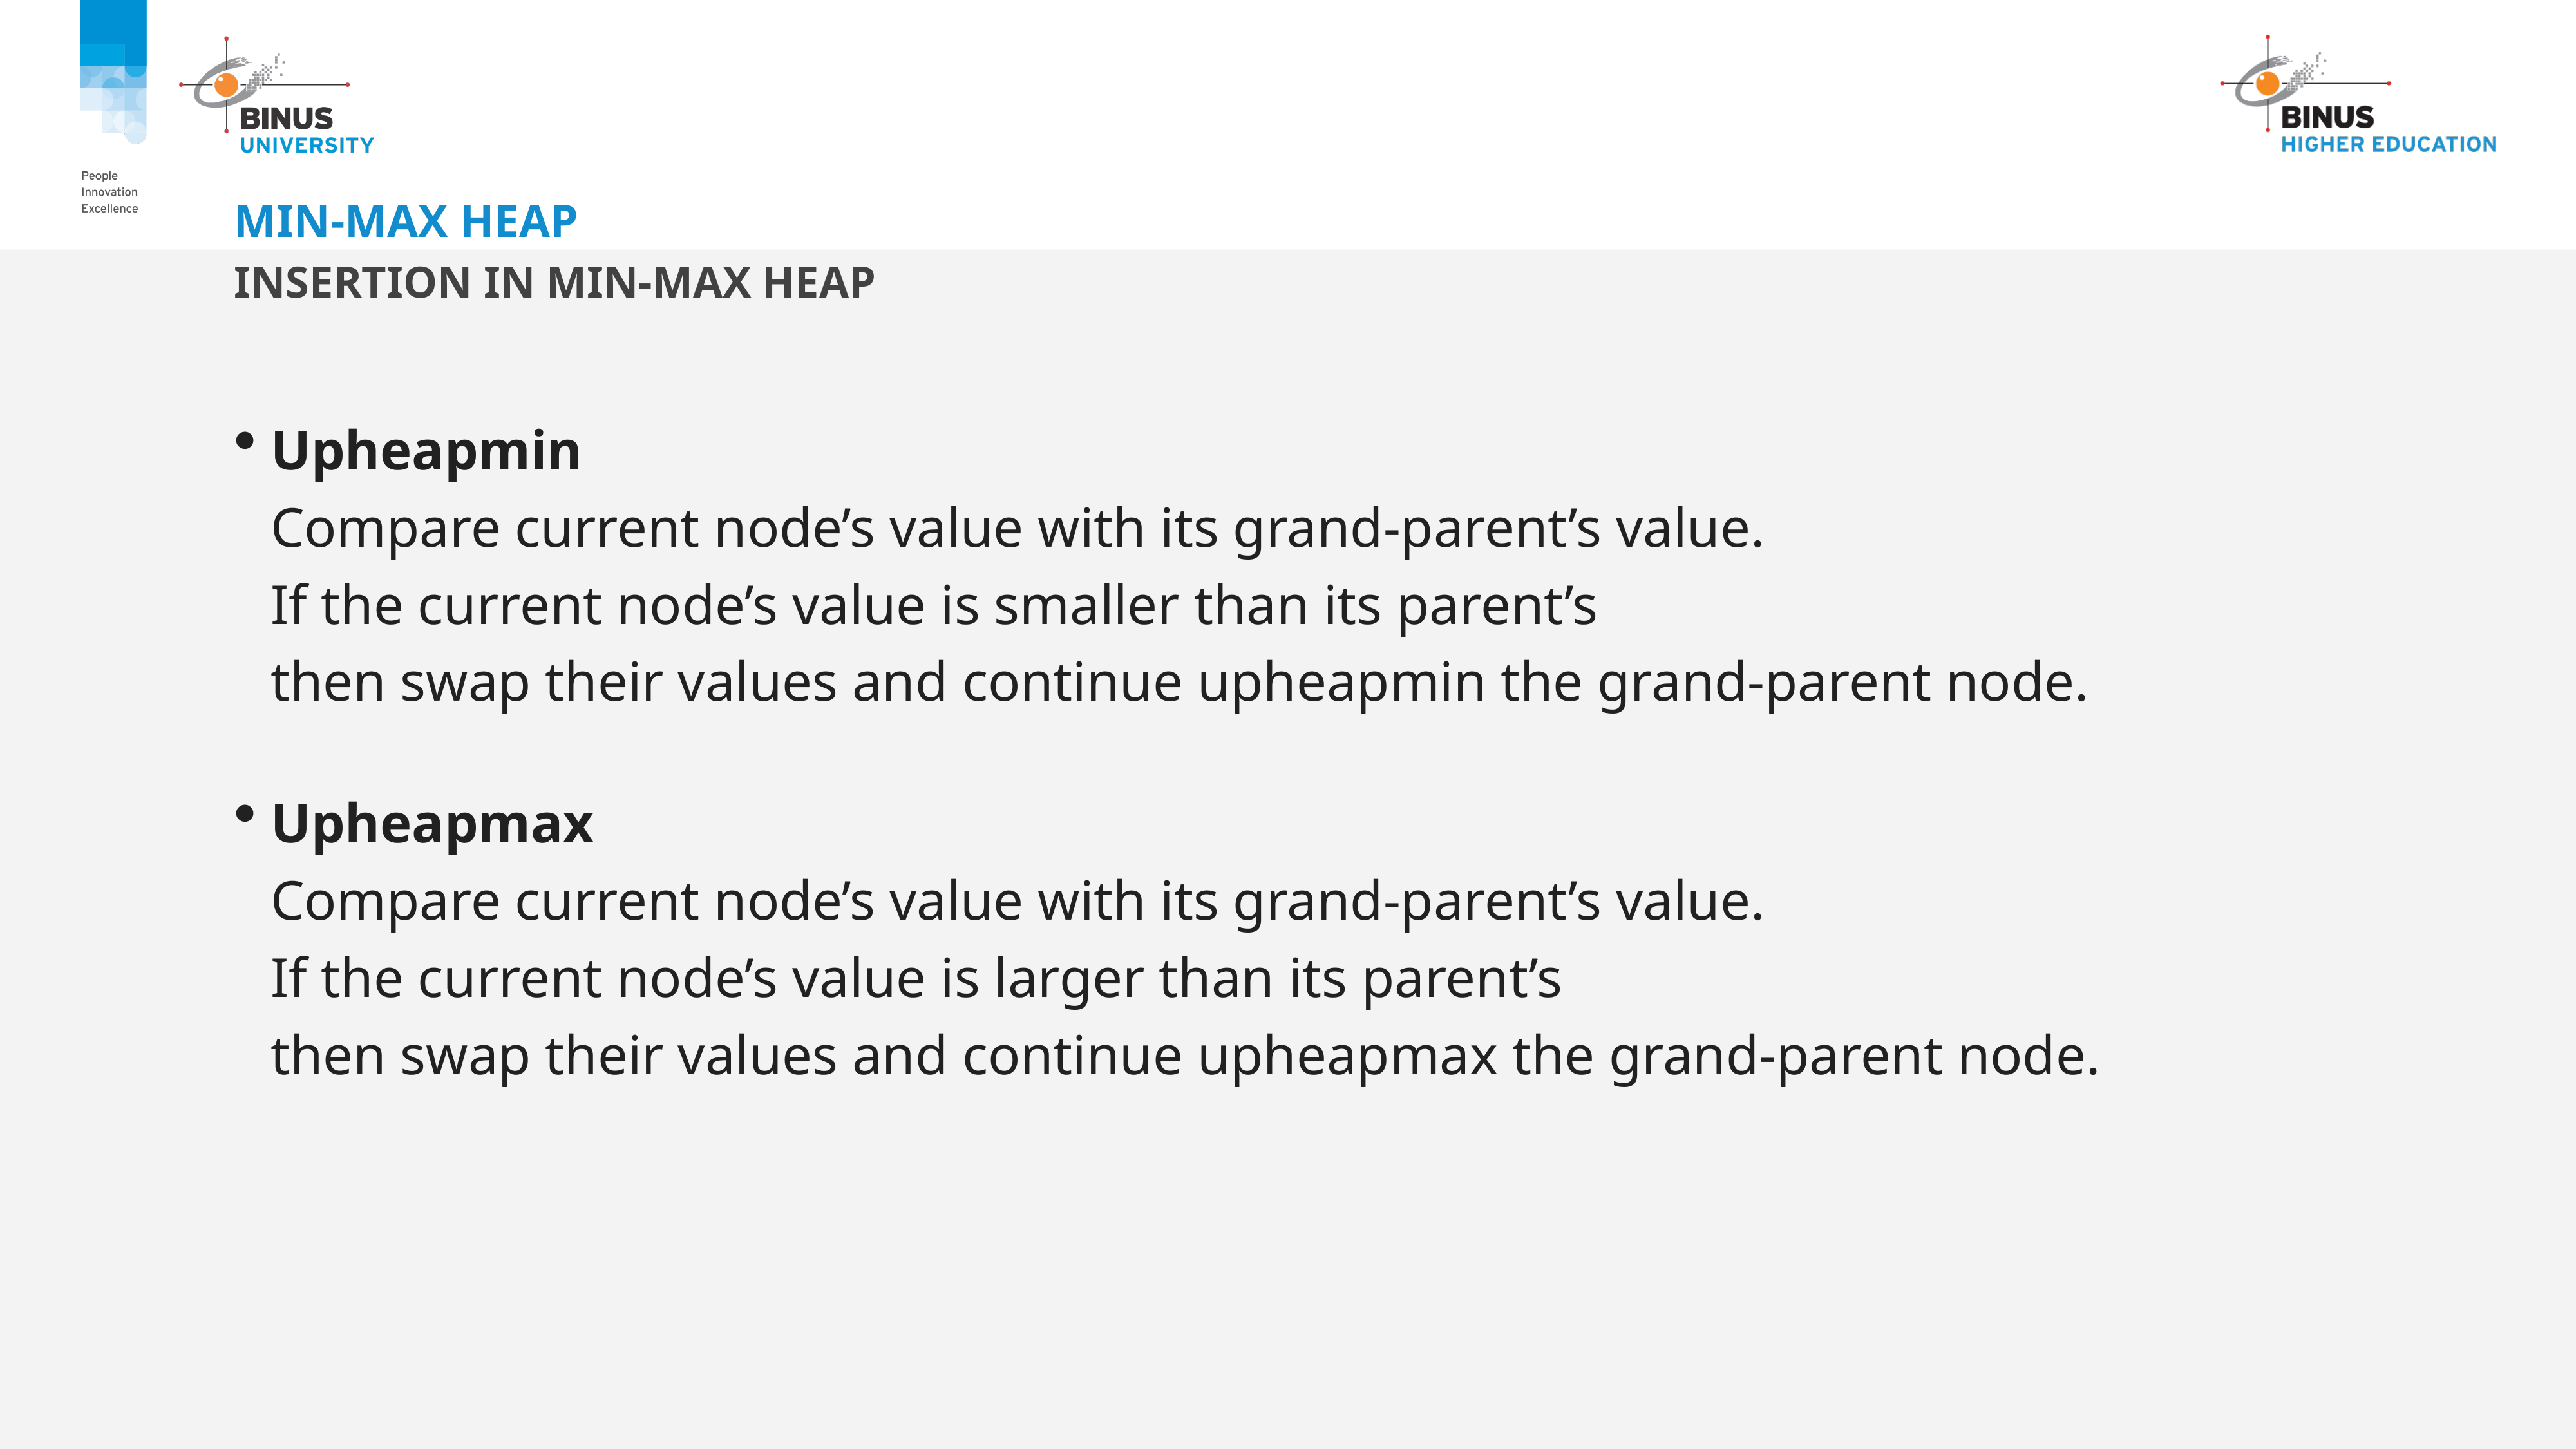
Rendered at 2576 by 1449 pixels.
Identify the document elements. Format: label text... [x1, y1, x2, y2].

picture [80, 66, 147, 144]
title Min-Max Heap [228, 197, 1784, 252]
picture [2199, 0, 2496, 156]
picture [81, 146, 146, 213]
list Upheapmin Compare current node’s value with its grand-parent’s value. If the current node’s value is smaller than its parent’s then swap their values and continue upheapmin the grand-parent node. Upheapmax Compare current node’s value with its grand-parent’s value. If the current node’s value is larger than its parent’s then swap their values and continue upheapmax the grand-parent node. [228, 333, 2520, 1369]
list Insertion in Min-Max Heap [228, 255, 1262, 333]
picture [174, 25, 374, 161]
